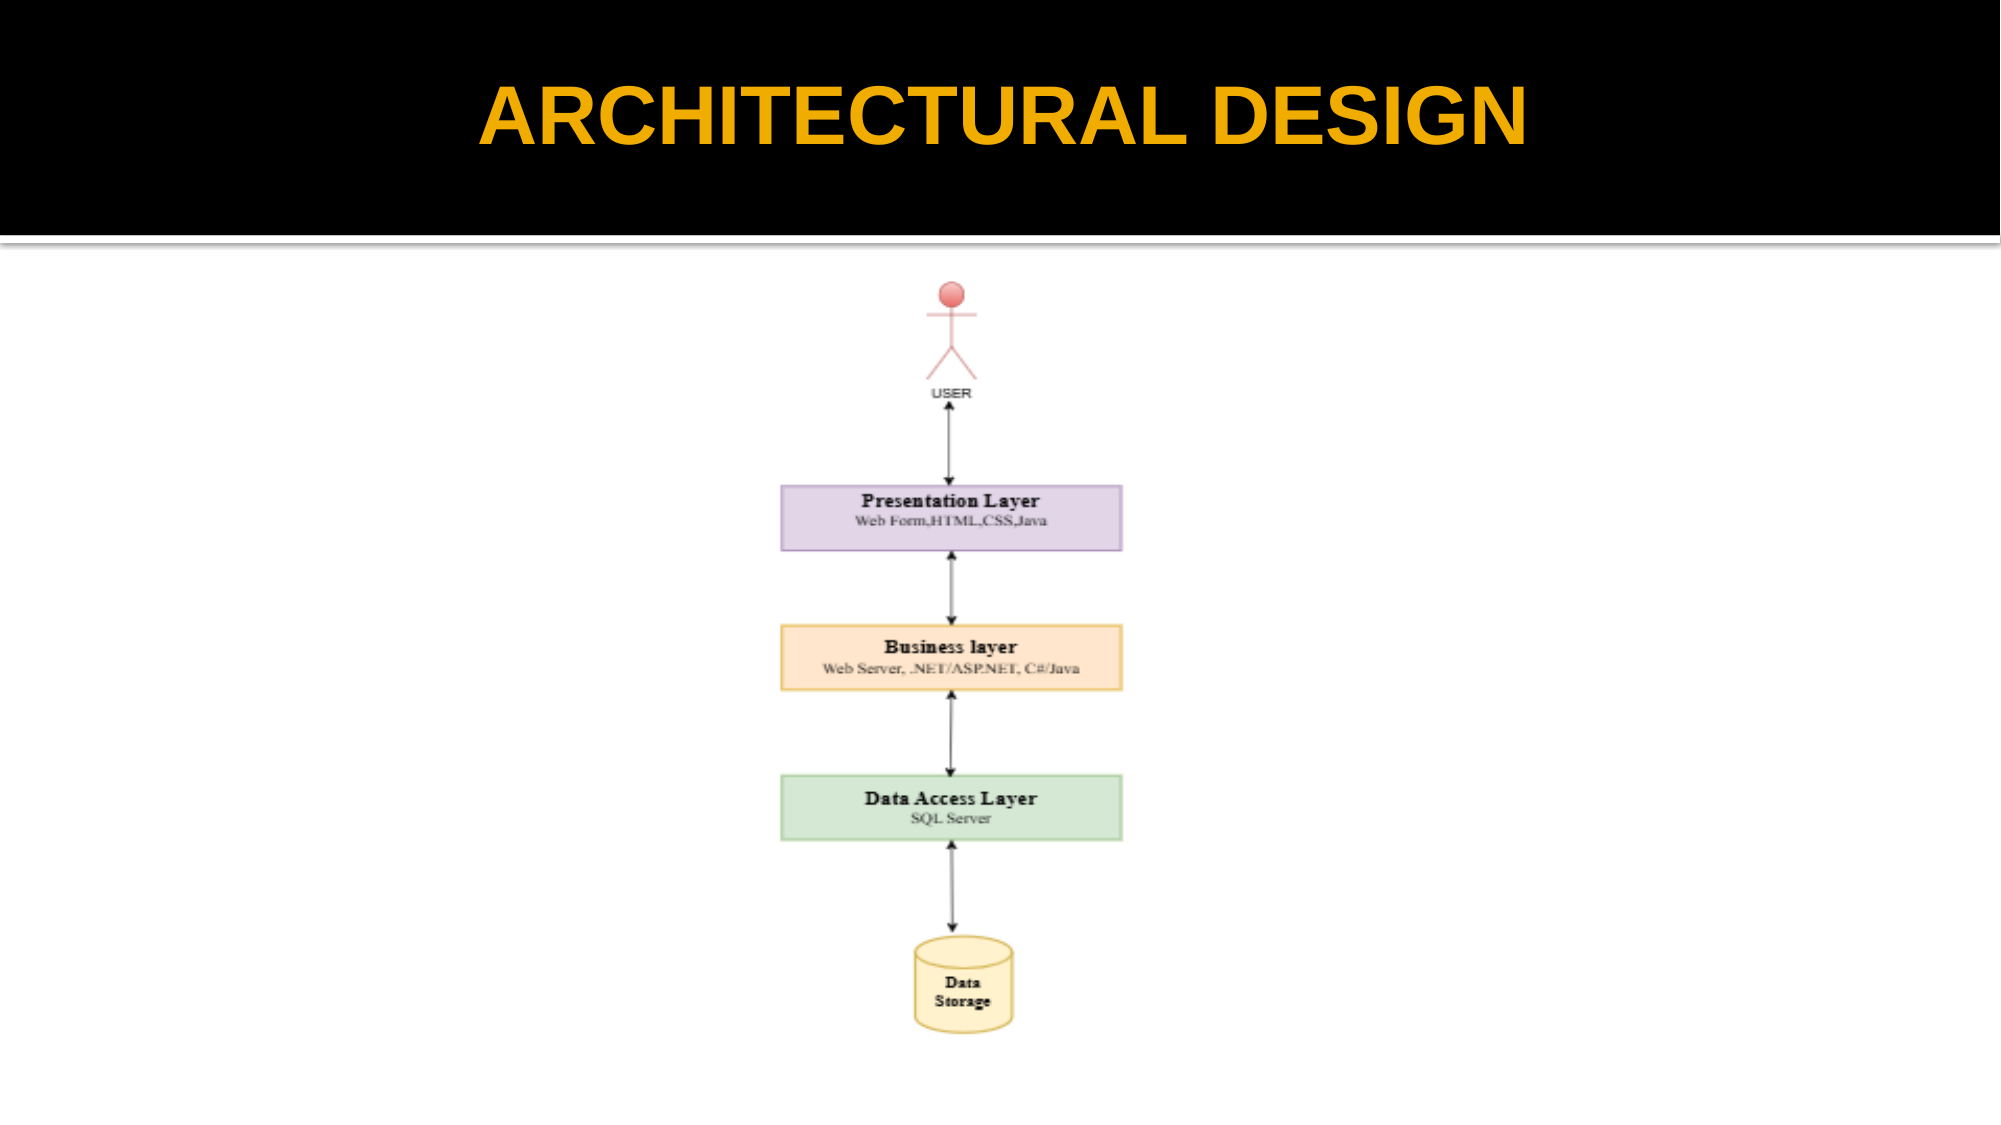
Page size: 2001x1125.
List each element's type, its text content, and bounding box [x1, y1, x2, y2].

picture [691, 256, 1176, 1125]
title ARCHITECTURAL DESIGN [137, 3, 1863, 221]
